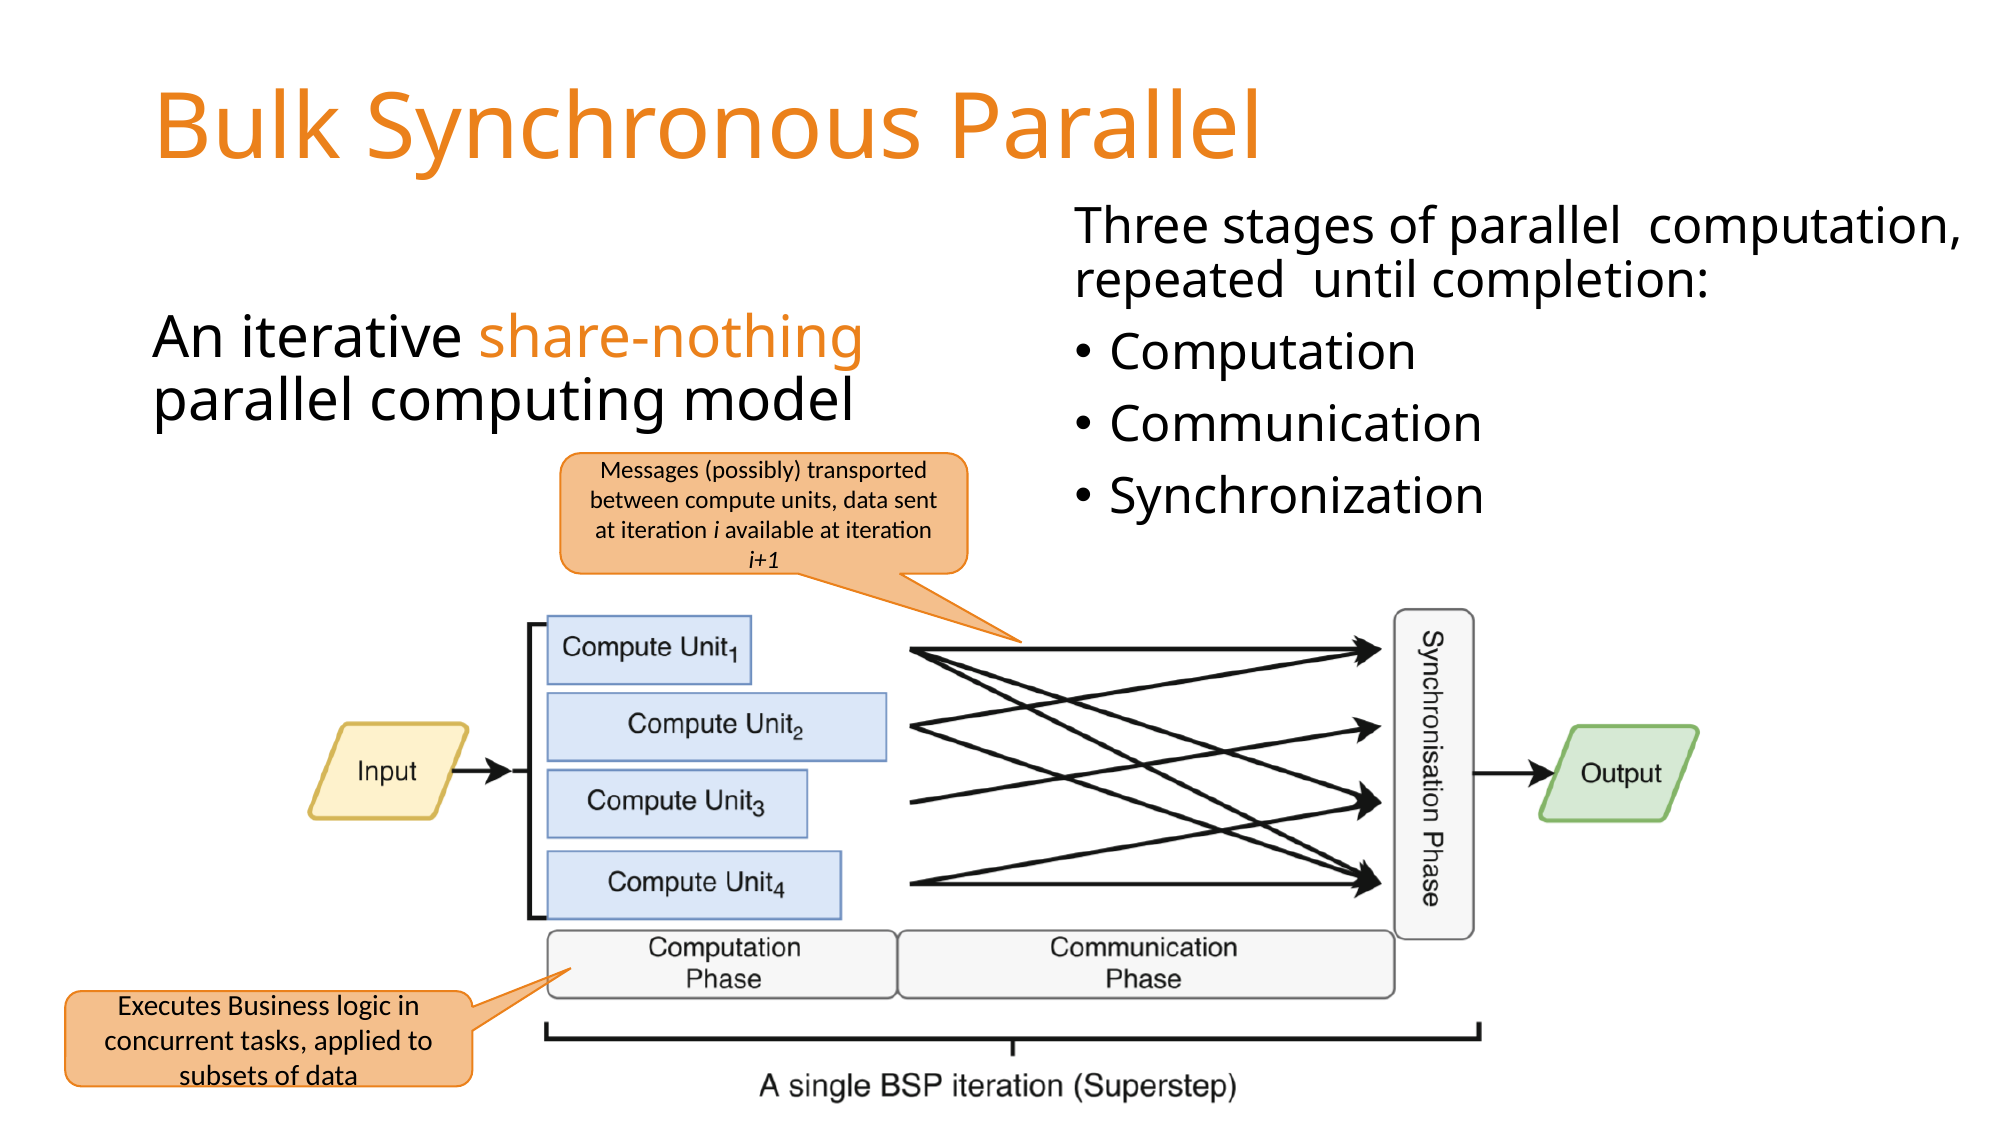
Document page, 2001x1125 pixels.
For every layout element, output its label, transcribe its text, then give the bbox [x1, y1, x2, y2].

picture [289, 599, 1711, 1105]
title Bulk Synchronous Parallel [137, 20, 1863, 238]
text_box Three stages of parallel computation, repeated until completion: Computation Communication Synchronization [1059, 192, 1982, 574]
text_box Messages (possibly) transported between compute units, data sent at iteration i available at iteration i+1 [559, 452, 969, 599]
list An iterative share-nothing parallel computing model [137, 299, 1060, 990]
text_box Executes Business logic in concurrent tasks, applied to subsets of data [64, 990, 289, 1088]
